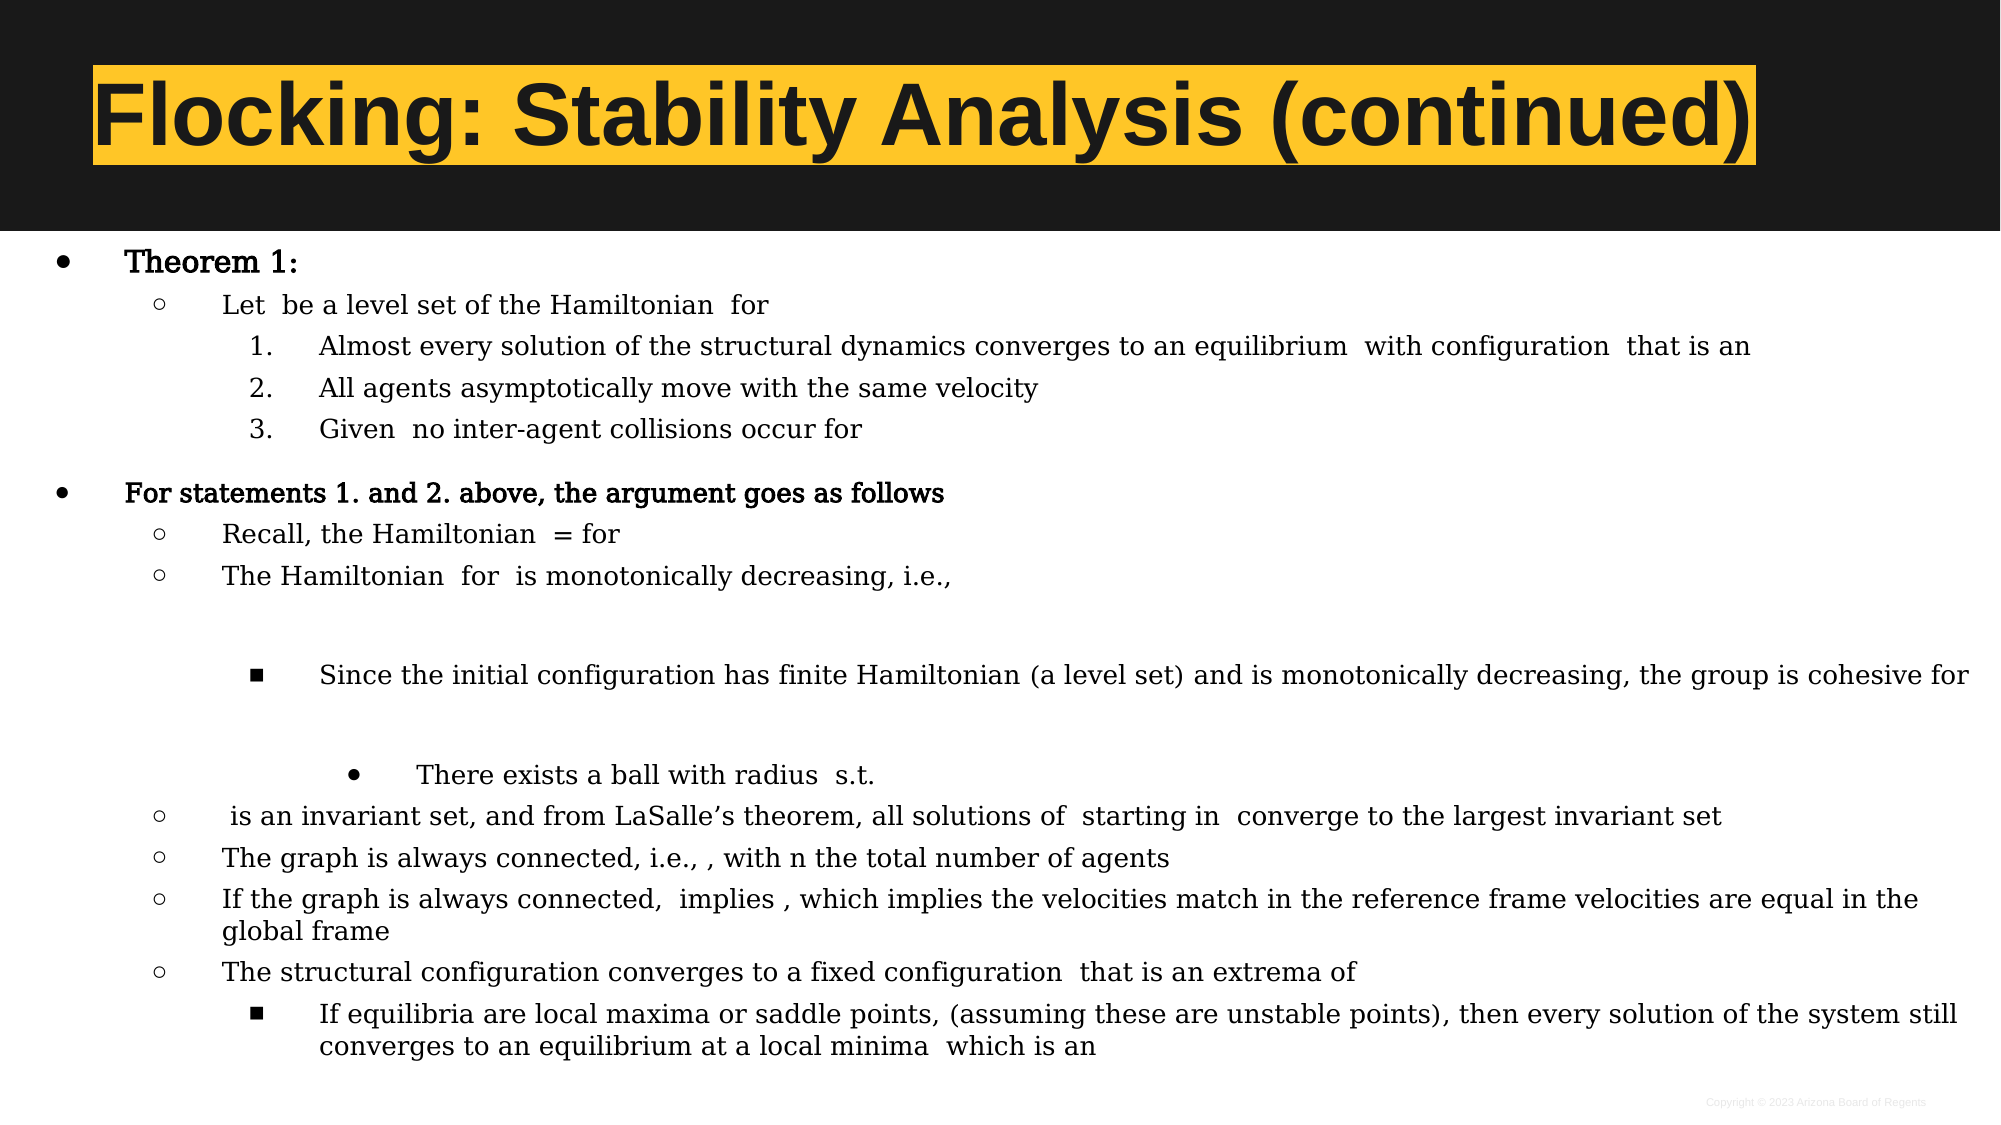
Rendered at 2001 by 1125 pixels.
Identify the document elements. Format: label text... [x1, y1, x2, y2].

title Flocking: Stability Analysis (continued) [92, 69, 1925, 166]
